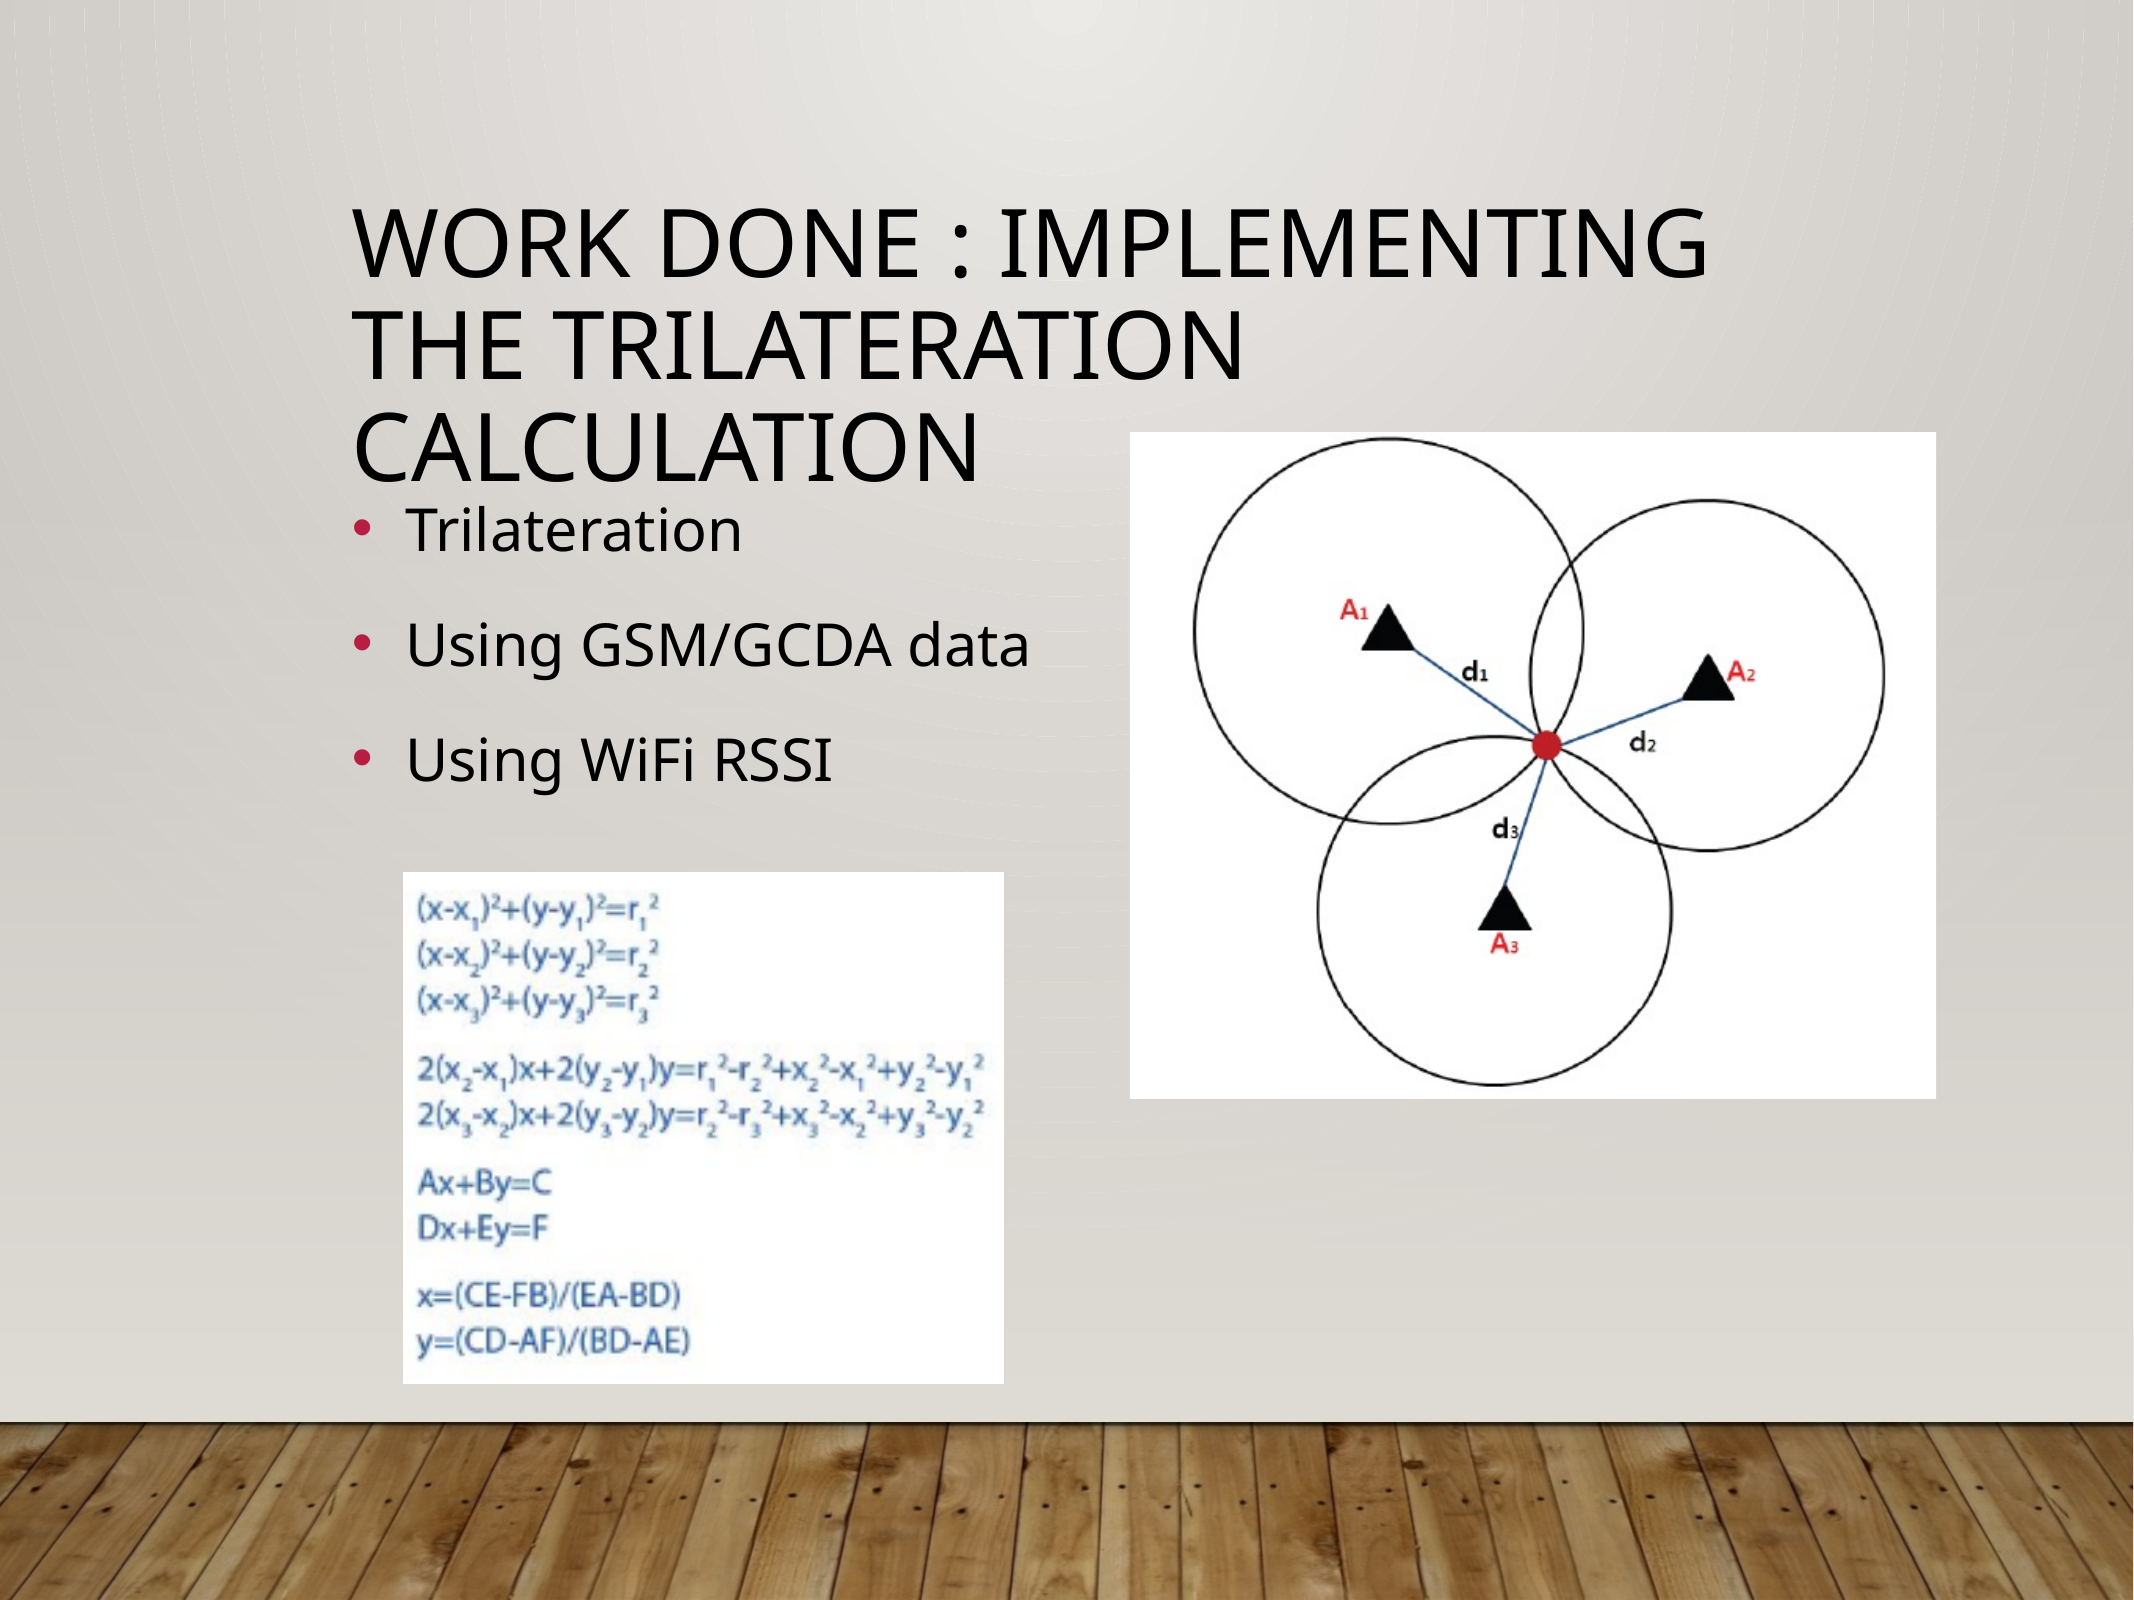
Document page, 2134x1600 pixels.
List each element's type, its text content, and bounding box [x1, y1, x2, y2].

title Work done : implementing the trilateration calculation [336, 187, 1870, 433]
picture [403, 872, 1004, 1384]
list Trilateration Using GSM/GCDA data Using WiFi RSSI [336, 470, 1870, 1276]
picture [1129, 432, 1937, 1099]
picture [0, 1422, 2134, 1600]
